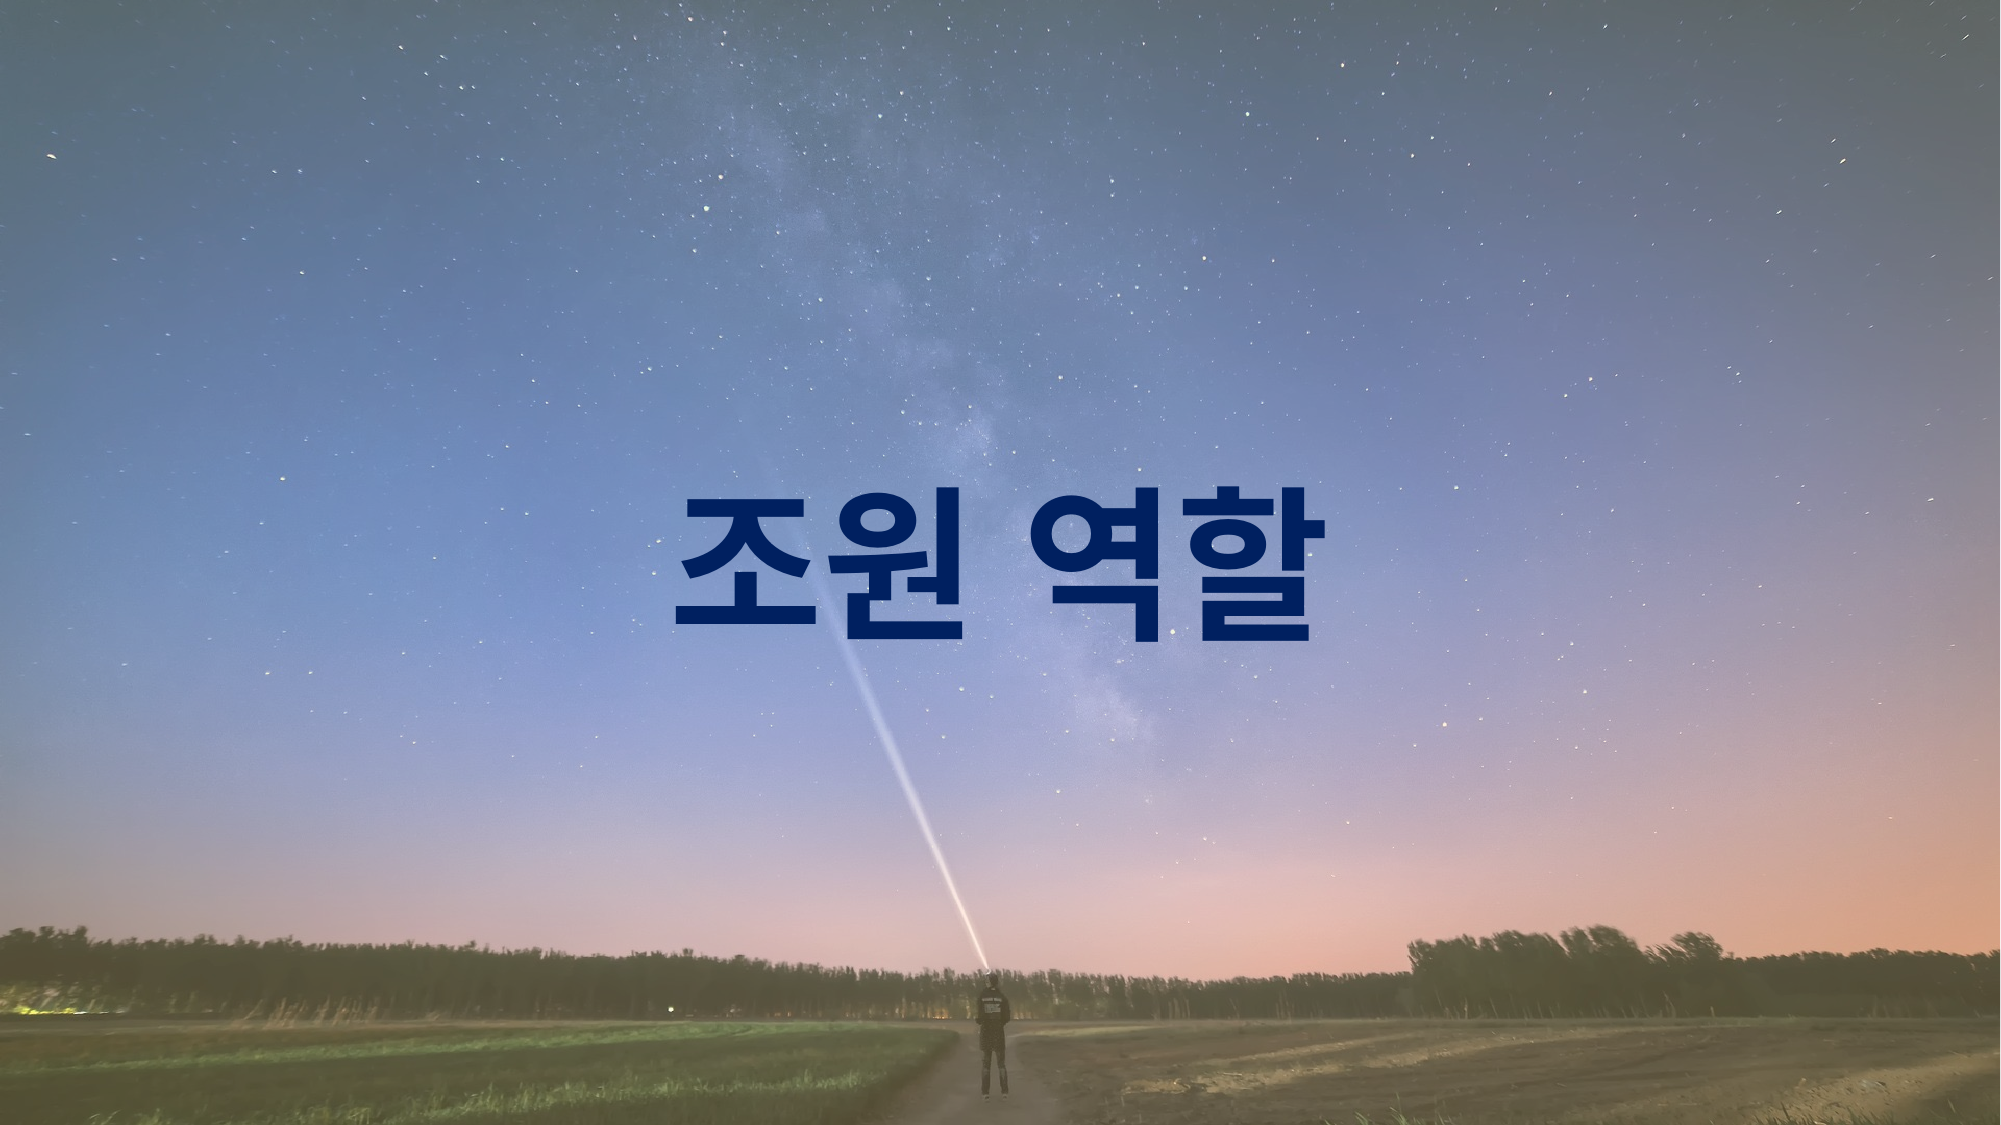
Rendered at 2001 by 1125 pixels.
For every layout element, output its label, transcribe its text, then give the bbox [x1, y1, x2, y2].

text_box [0, 0, 2000, 1125]
text_box 조원 역할 [654, 453, 1346, 669]
